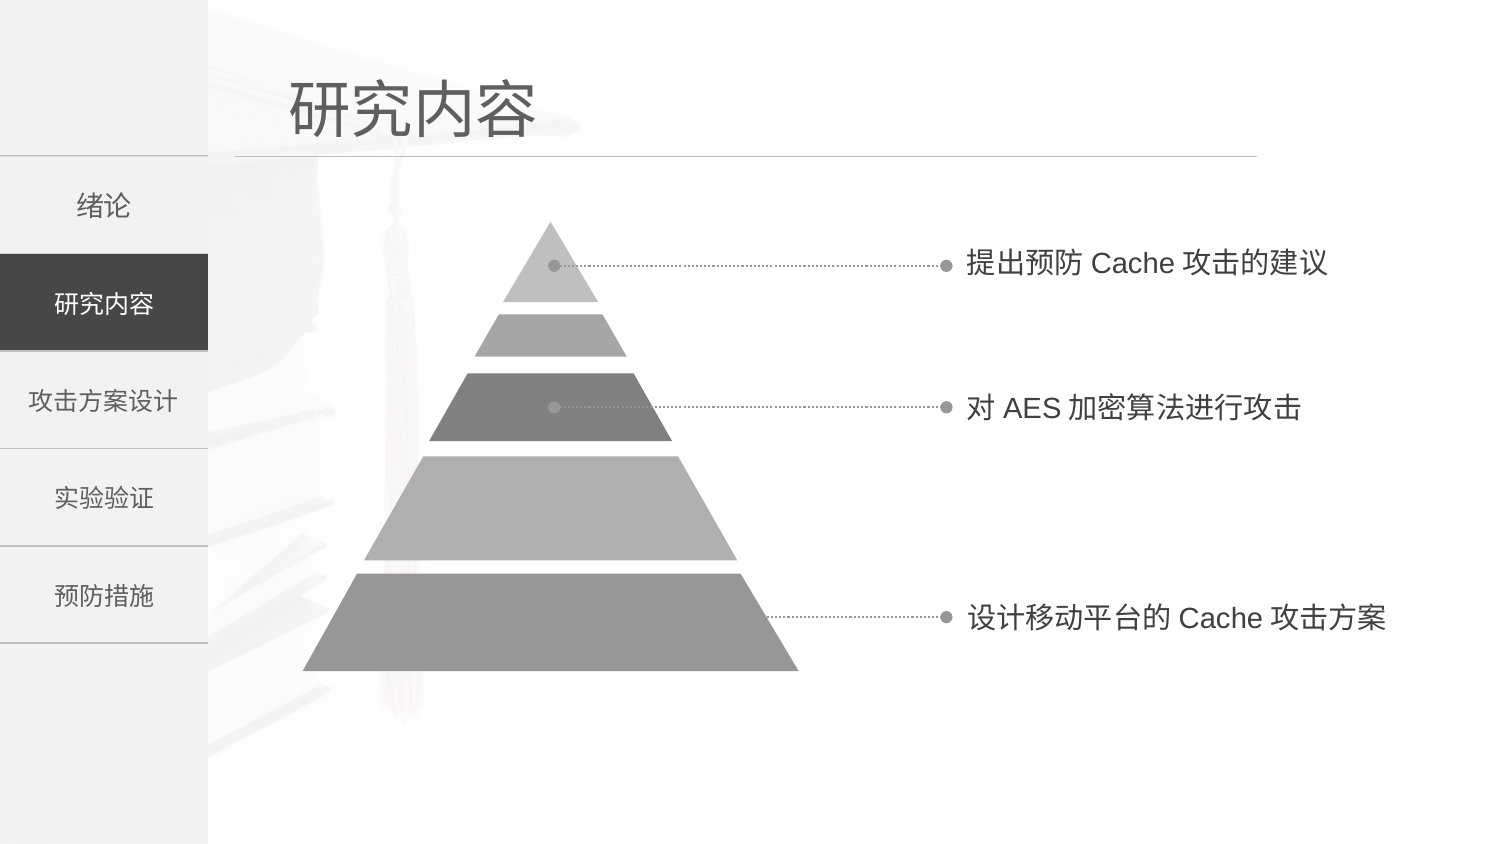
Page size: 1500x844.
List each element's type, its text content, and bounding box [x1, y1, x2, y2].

text_box 提出预防Cache攻击的建议 [956, 239, 1339, 285]
text_box 设计移动平台的Cache攻击方案 [957, 594, 1398, 640]
text_box [501, 219, 600, 304]
text_box 对AES加密算法进行攻击 [956, 373, 1313, 430]
text_box [362, 455, 740, 562]
text_box [427, 372, 674, 443]
text_box [472, 313, 629, 358]
text_box [300, 572, 801, 673]
